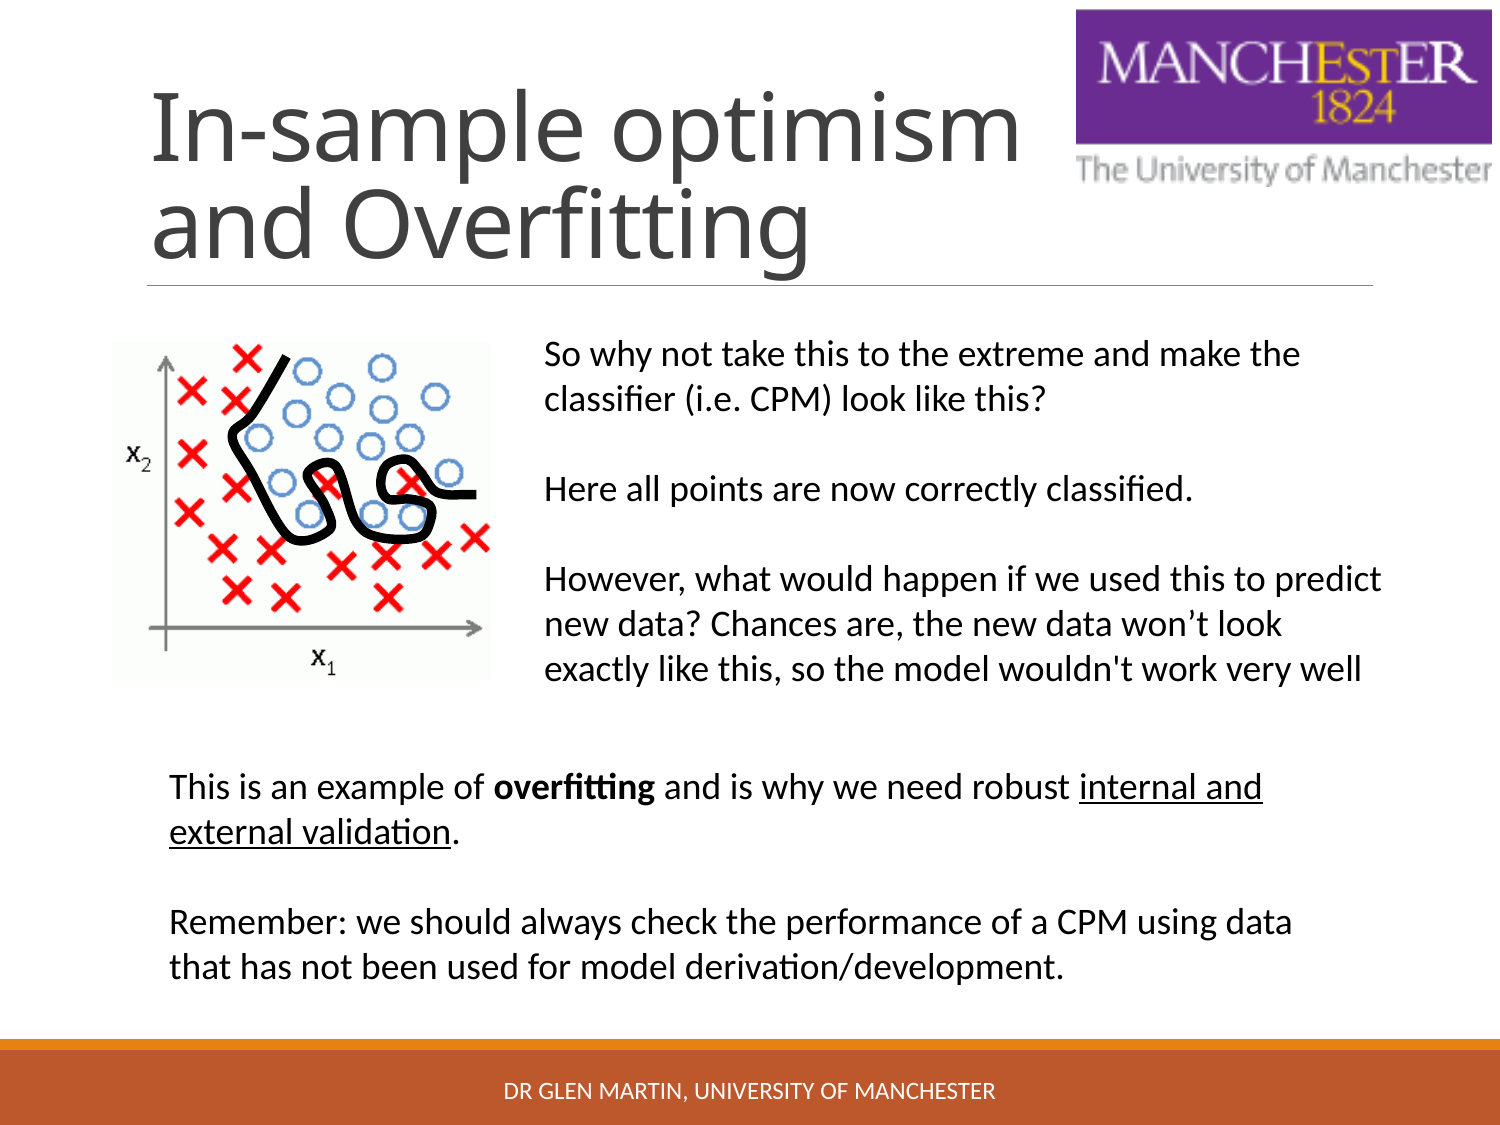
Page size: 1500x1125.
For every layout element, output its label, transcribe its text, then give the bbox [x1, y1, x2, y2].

picture [111, 342, 491, 680]
text_box This is an example of overfitting and is why we need robust internal and external validation. Remember: we should always check the performance of a CPM using data that has not been used for model derivation/development. [154, 754, 1373, 995]
title In-sample optimism and Overfitting [135, 47, 1047, 285]
text_box So why not take this to the extreme and make the classifier (i.e. CPM) look like this? Here all points are now correctly classified. However, what would happen if we used this to predict new data? Chances are, the new data won’t look exactly like this, so the model wouldn't work very well [529, 321, 1402, 697]
footer Dr Glen Martin, University of Manchester [453, 1059, 1047, 1120]
